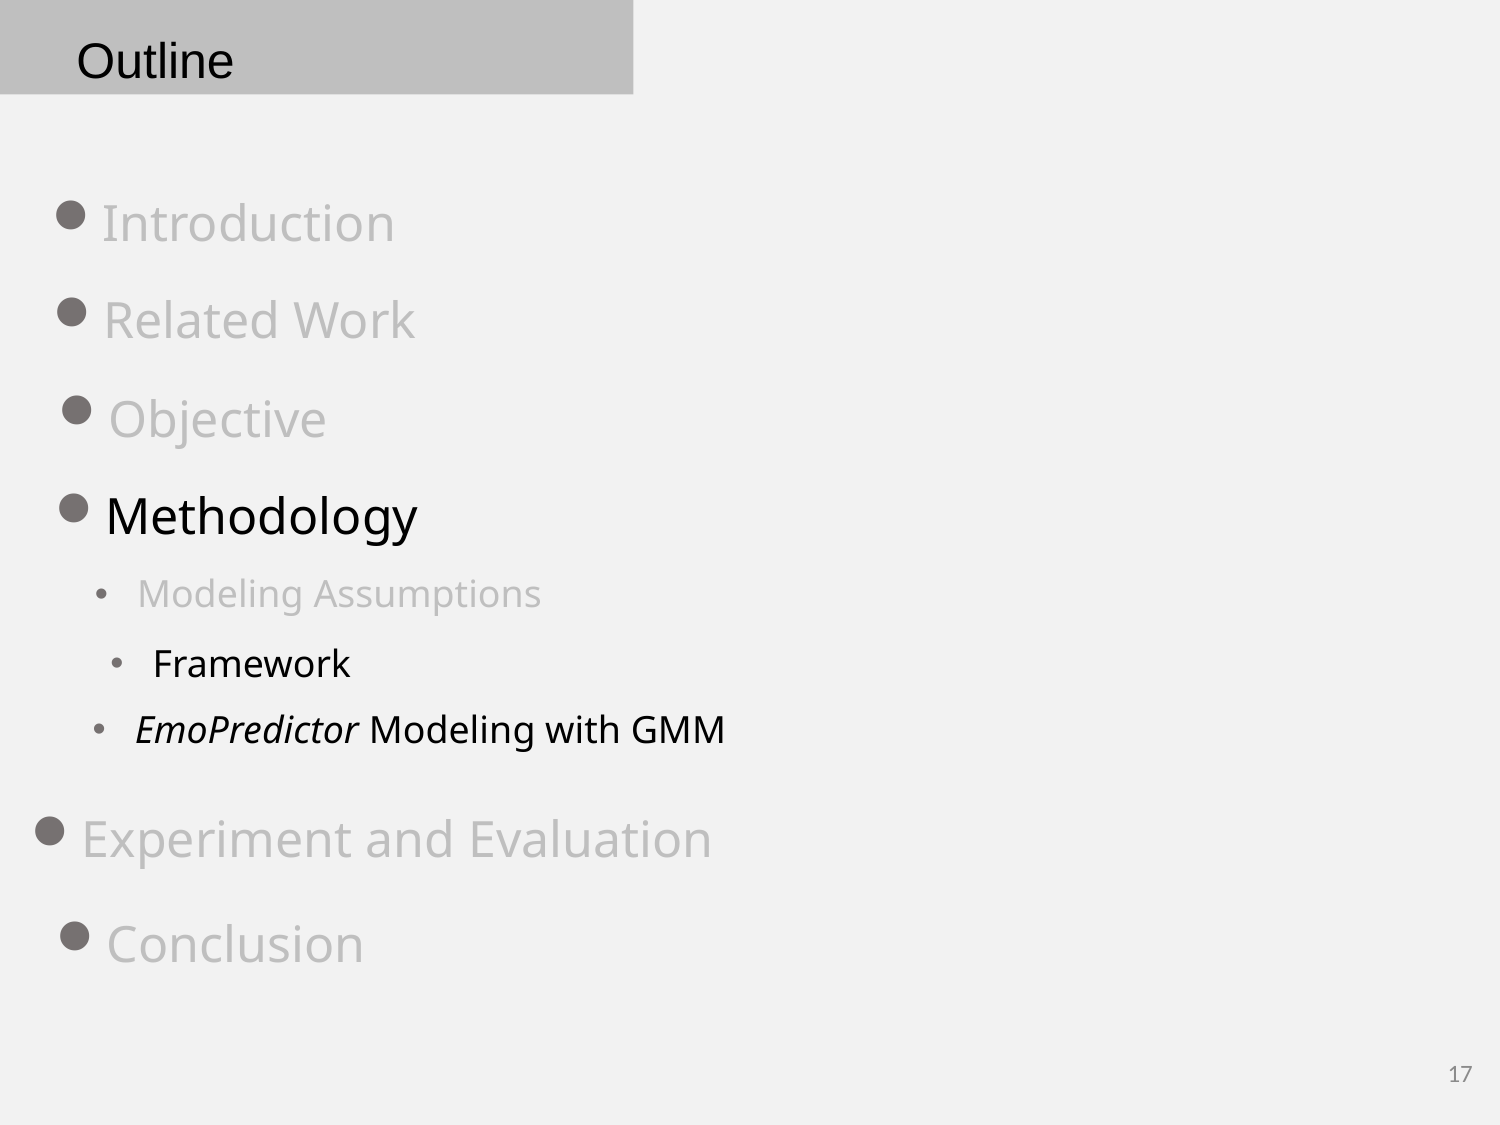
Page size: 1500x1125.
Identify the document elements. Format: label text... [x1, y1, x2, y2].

text_box Modeling Assumptions [80, 549, 557, 623]
slide_number 17 [1150, 1042, 1489, 1103]
text_box Framework [95, 619, 366, 693]
text_box Conclusion [41, 886, 381, 980]
text_box Methodology [40, 459, 434, 553]
text_box EmoPredictor Modeling with GMM [77, 684, 742, 758]
text_box Outline [61, 3, 250, 97]
text_box Related Work [38, 263, 432, 357]
text_box Introduction [37, 166, 411, 259]
text_box Experiment and Evaluation [17, 782, 729, 875]
text_box [0, 0, 634, 95]
text_box Objective [43, 361, 343, 455]
